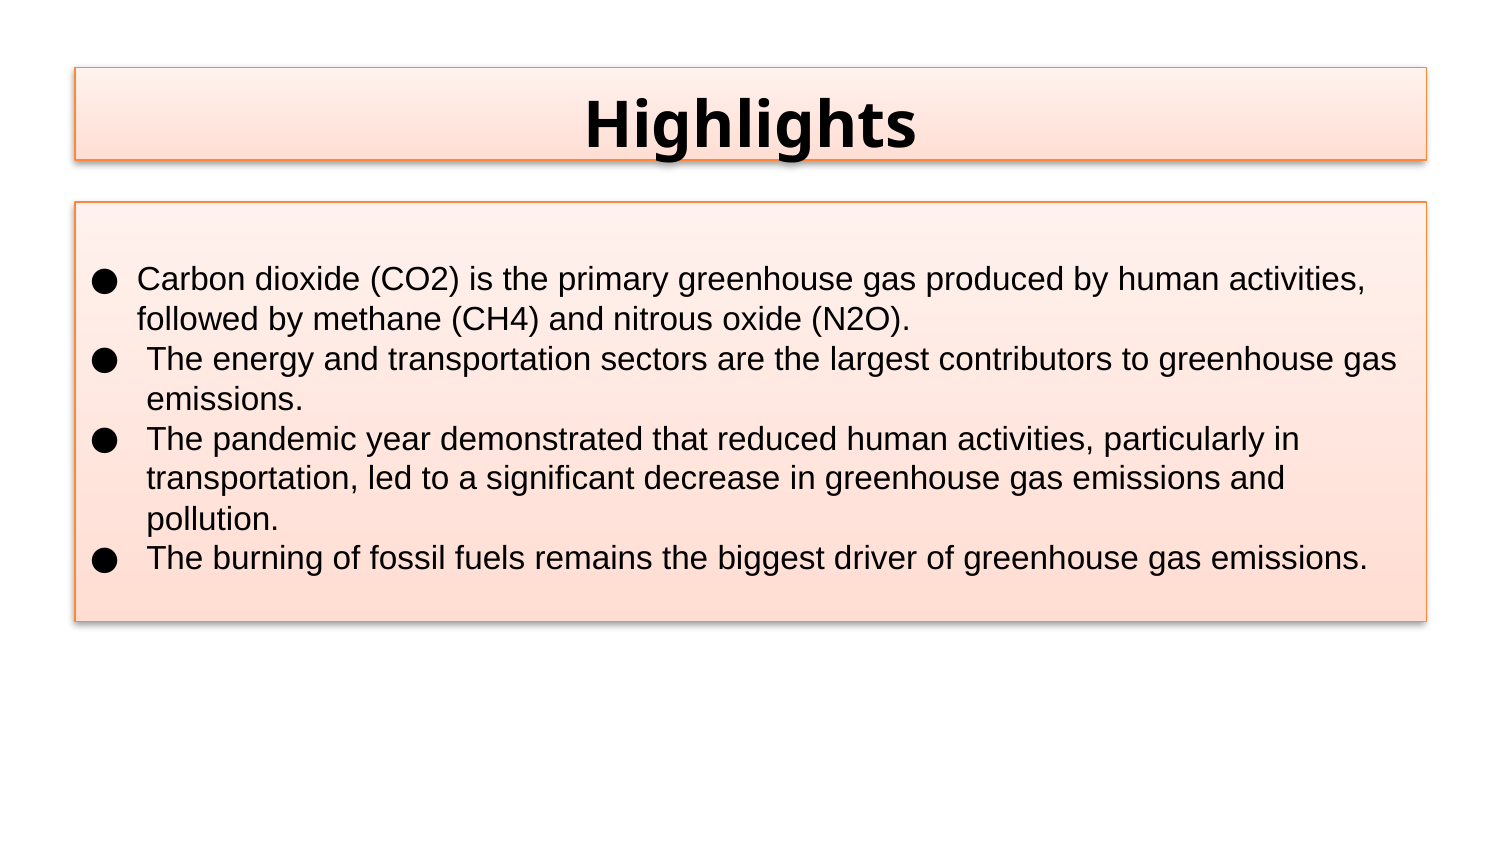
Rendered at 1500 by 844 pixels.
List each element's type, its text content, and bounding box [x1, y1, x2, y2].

list Carbon dioxide (CO2) is the primary greenhouse gas produced by human activities, followed by methane (CH4) and nitrous oxide (N2O). The energy and transportation sectors are the largest contributors to greenhouse gas emissions. The pandemic year demonstrated that reduced human activities, particularly in transportation, led to a significant decrease in greenhouse gas emissions and pollution. The burning of fossil fuels remains the biggest driver of greenhouse gas emissions. [74, 201, 1427, 622]
title Highlights [74, 67, 1427, 161]
